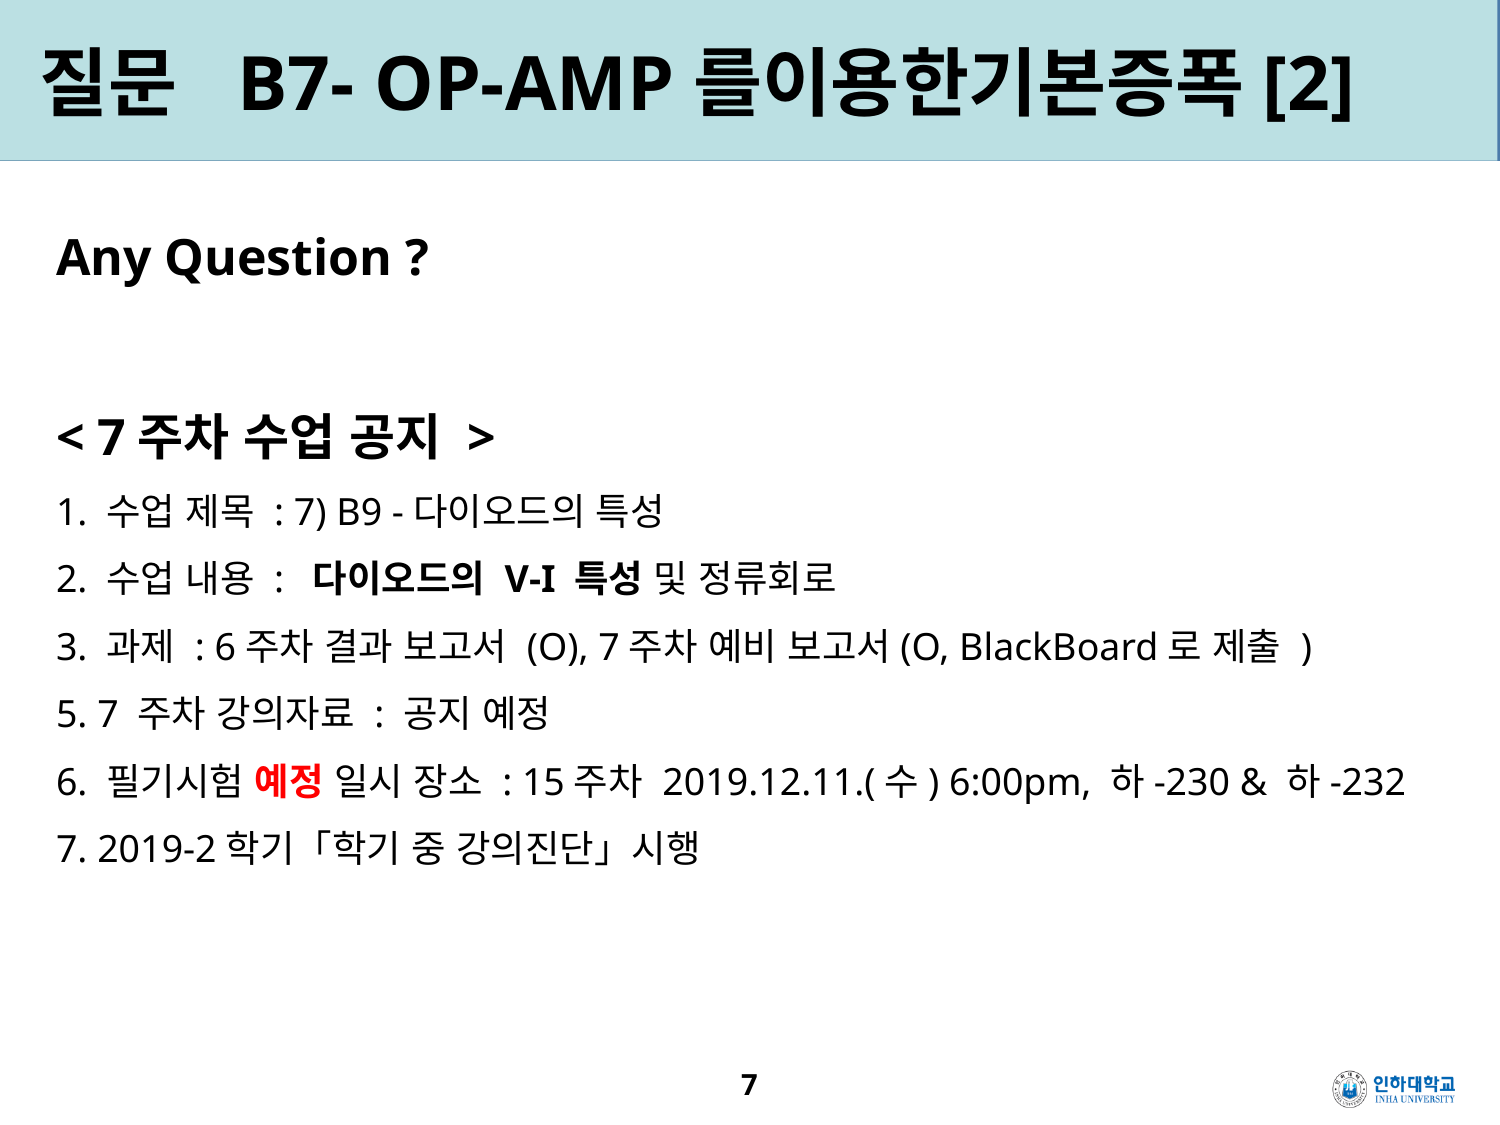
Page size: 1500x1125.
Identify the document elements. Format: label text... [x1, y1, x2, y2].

text_box [0, 0, 1498, 161]
slide_number 7 [574, 1058, 925, 1102]
text_box 질문 B7- OP-AMP를이용한기본증폭[2] [24, 25, 1375, 136]
text_box Any Question ? < 7주차 수업 공지 > 1. 수업 제목 : 7) B9 -다이오드의 특성 2. 수업 내용 : 다이오드의 V-I 특성 및 정류회로 3. 과제 : 6주차 결과 보고서 (O), 7주차 예비 보고서(O, BlackBoard로 제출 ) 5. 7 주차 강의자료 : 공지 예정 6. 필기시험 예정 일시 장소 : 15주차 2019.12.11.(수) 6:00pm, 하-230 & 하-232 7. 2019-2학기「학기 중 강의진단」시행 [41, 187, 1498, 878]
picture [1328, 1066, 1459, 1112]
